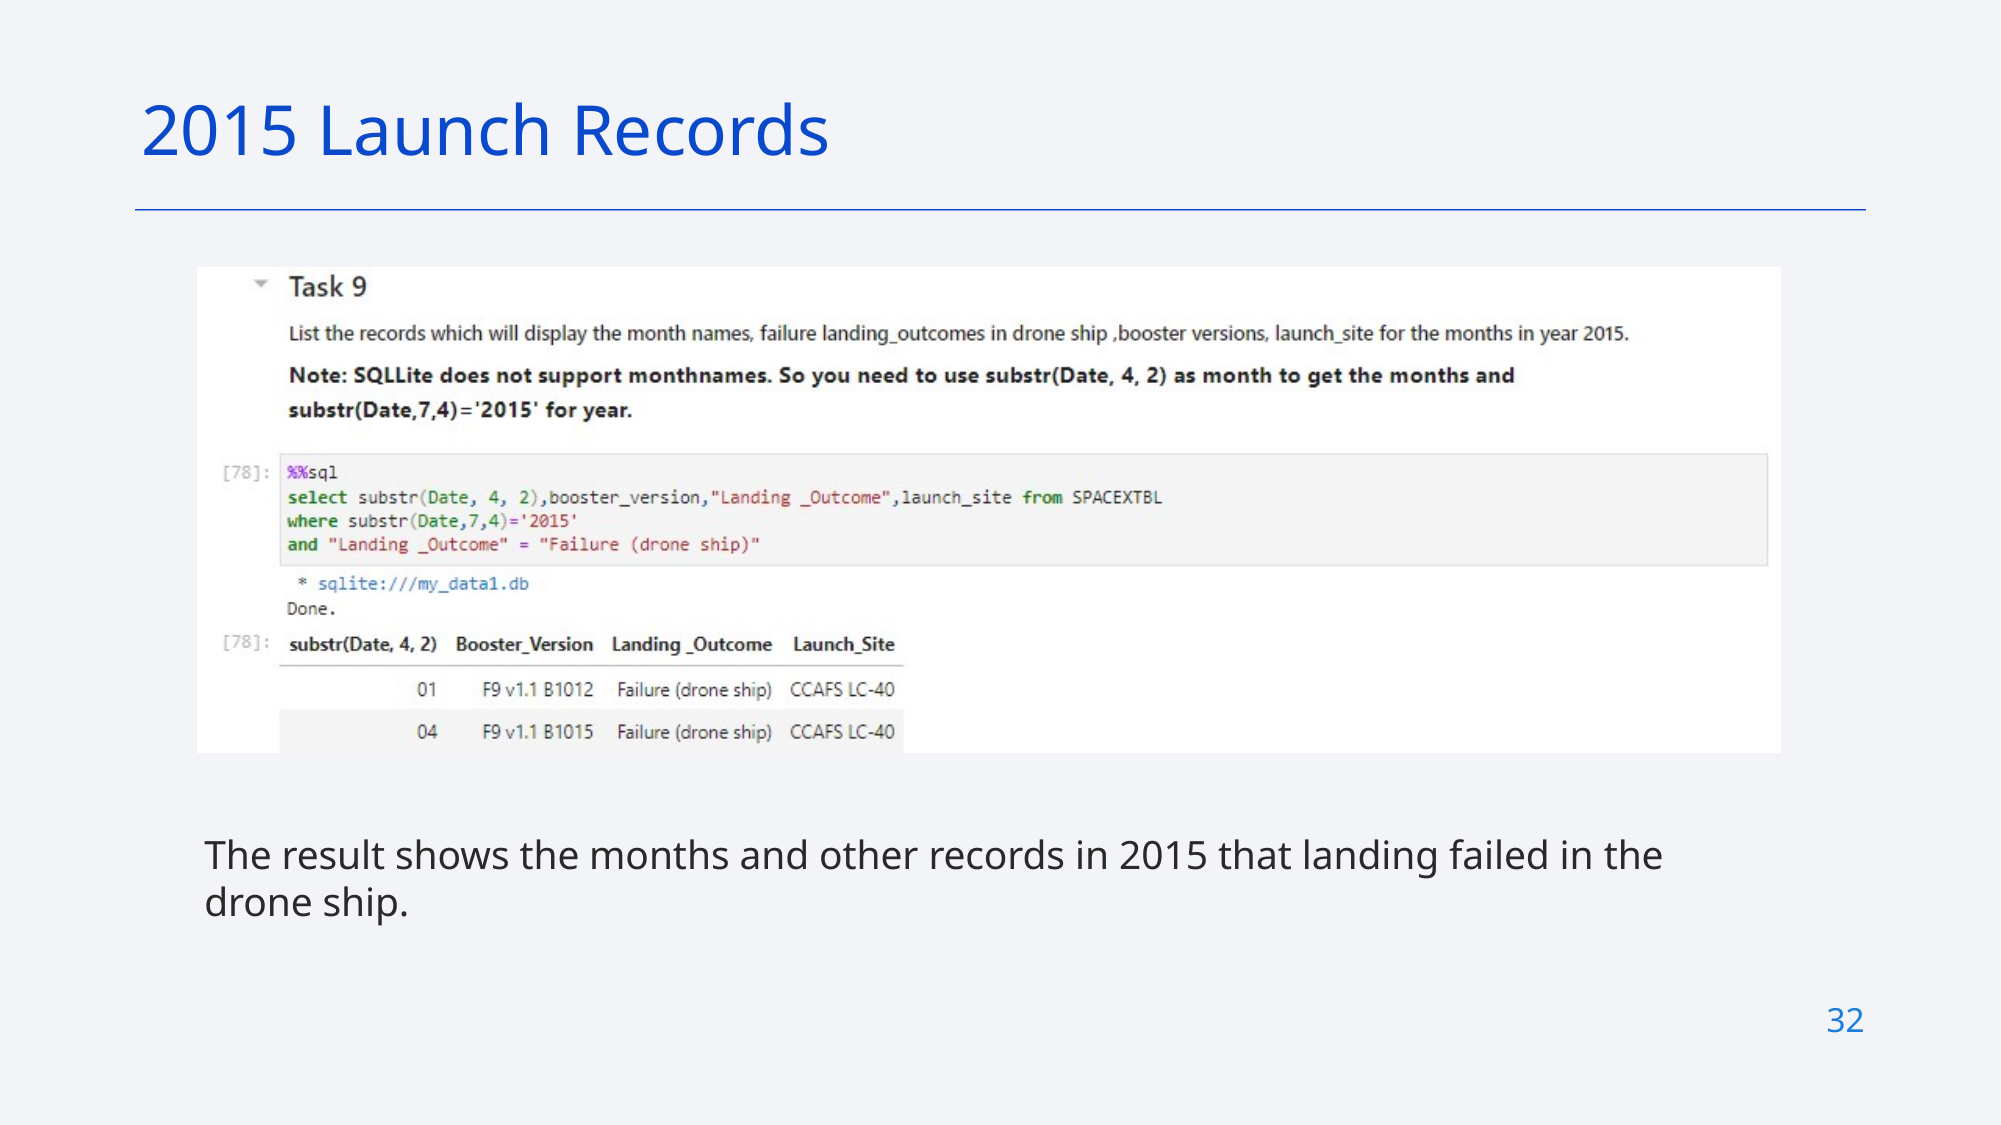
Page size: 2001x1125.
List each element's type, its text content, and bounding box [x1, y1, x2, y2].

picture [0, 0, 2001, 1125]
slide_number 32 [1429, 988, 1880, 1055]
list The result shows the months and other records in 2015 that landing failed in the drone ship. [189, 751, 1789, 932]
text_box 2015 Launch Records [126, 88, 1852, 179]
